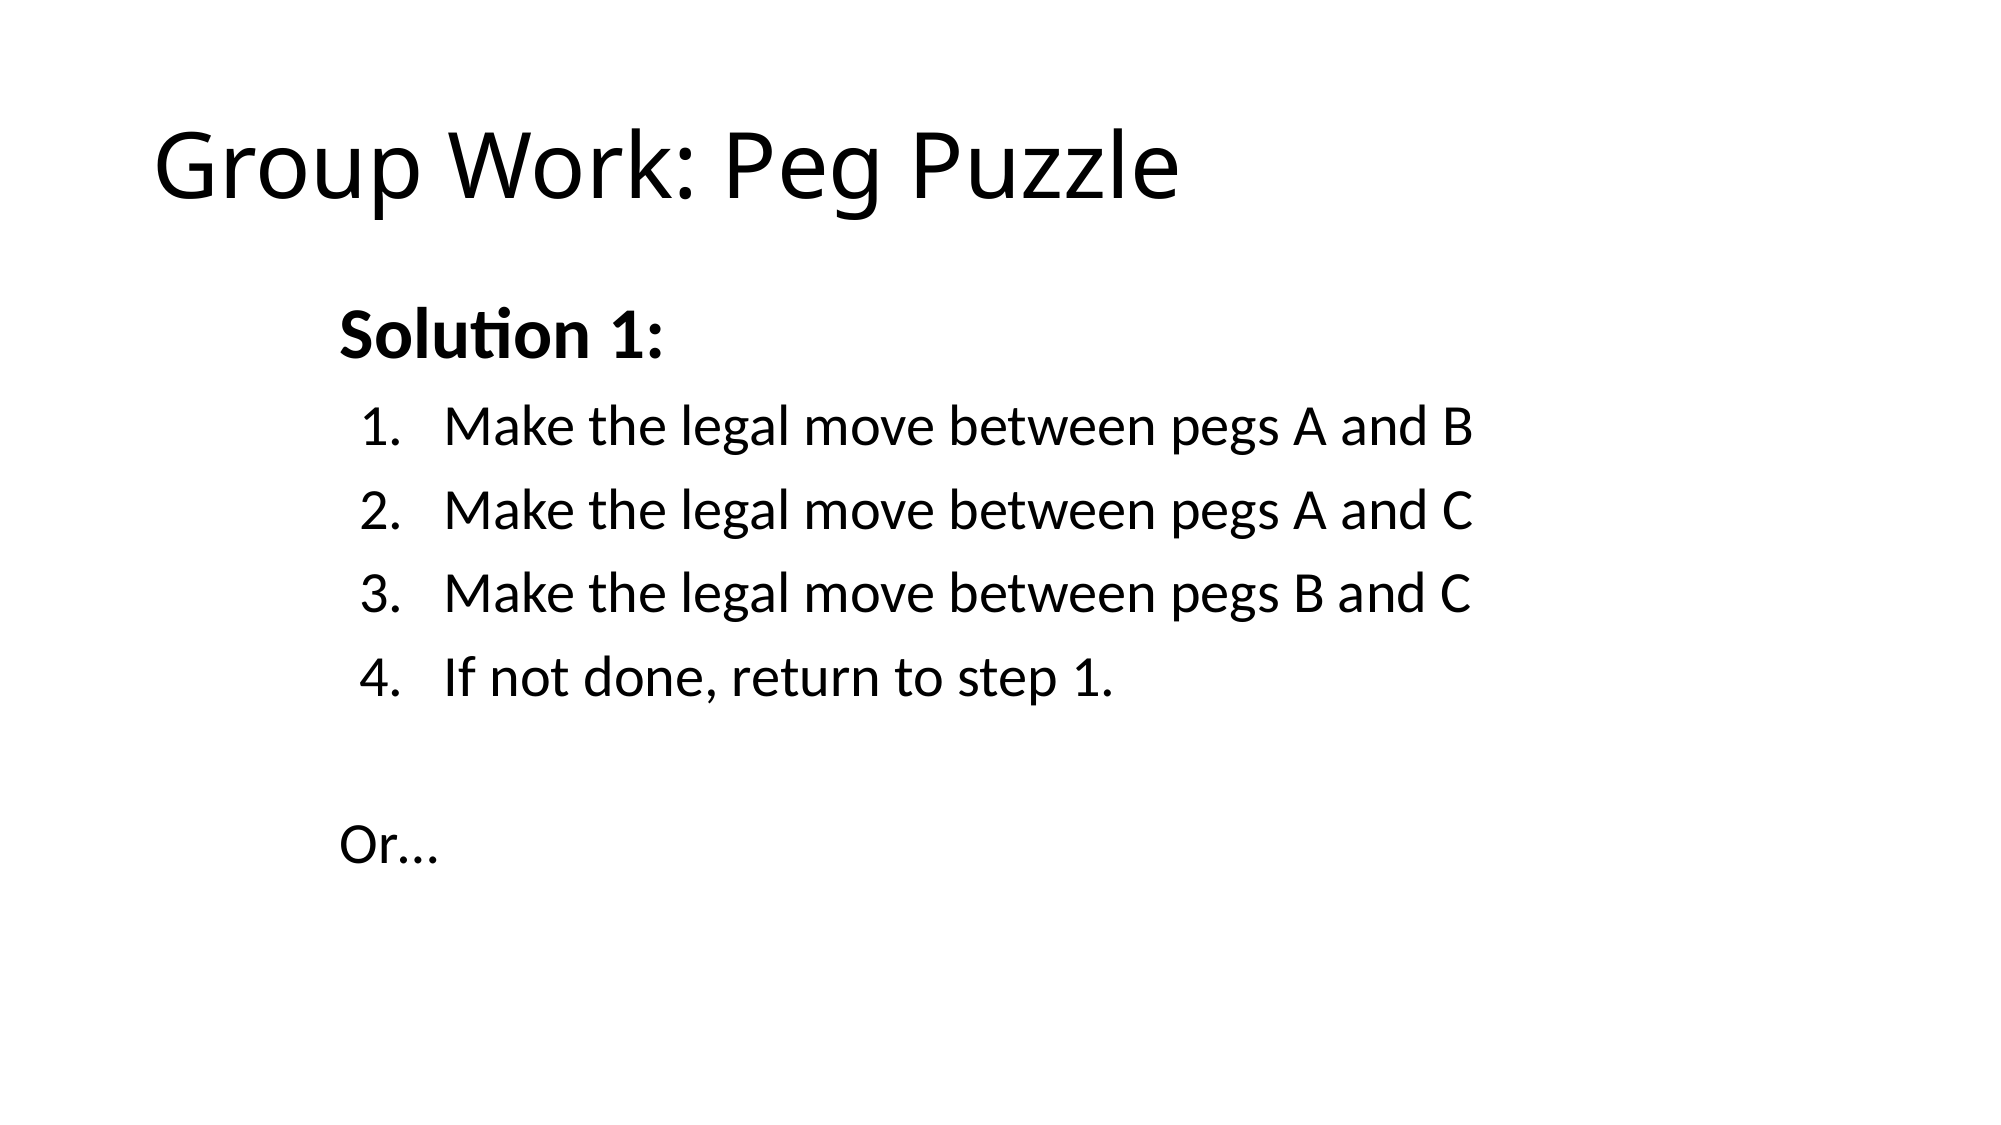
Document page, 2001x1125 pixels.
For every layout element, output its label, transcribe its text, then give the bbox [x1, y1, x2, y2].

list Solution 1: Make the legal move between pegs A and B Make the legal move between pegs A and C Make the legal move between pegs B and C If not done, return to step 1. Or… [324, 288, 1675, 1097]
title Group Work: Peg Puzzle [137, 59, 1863, 278]
